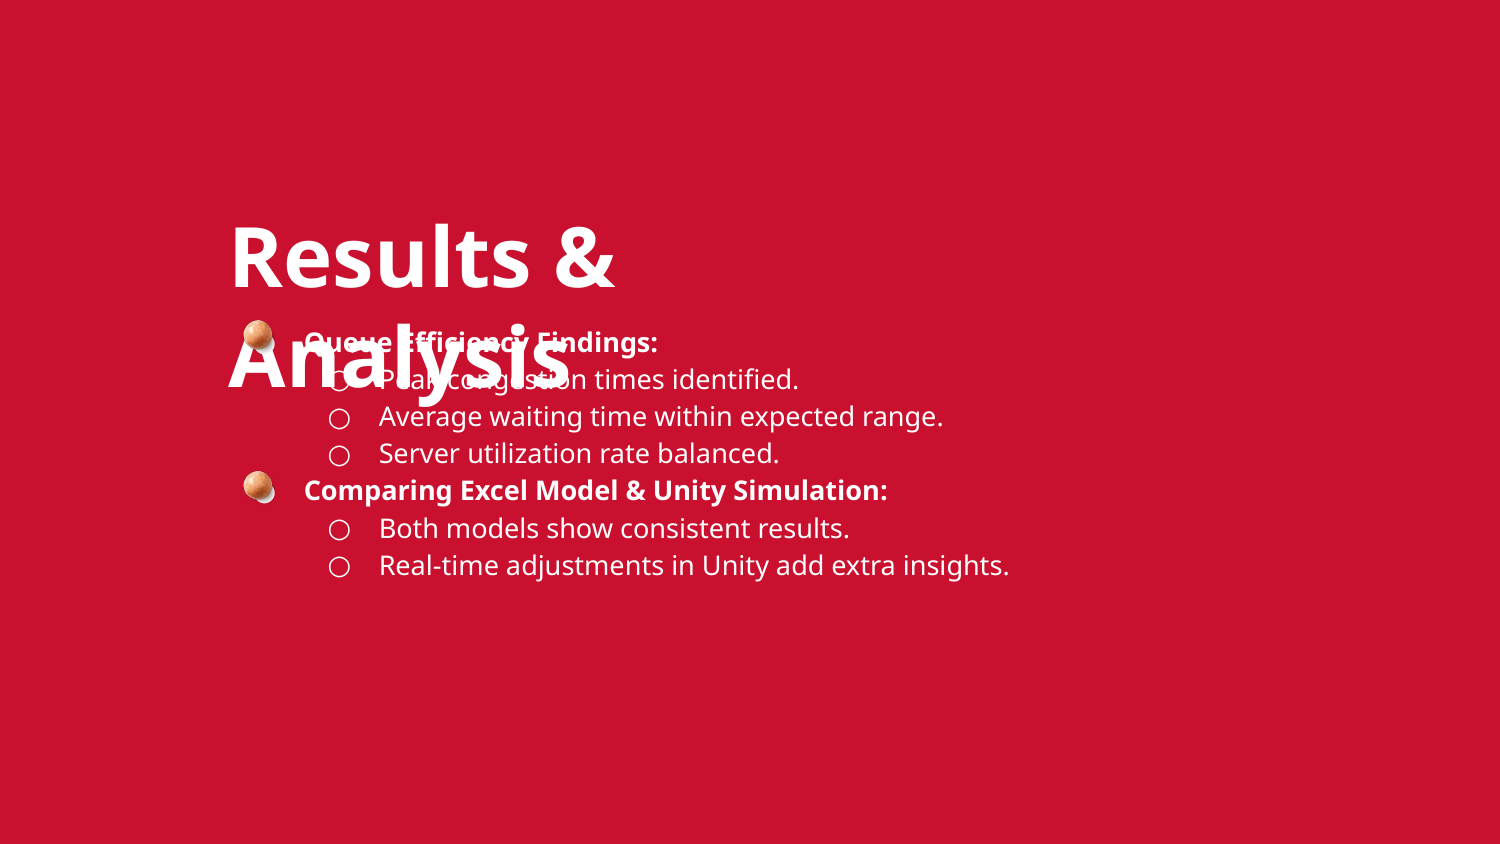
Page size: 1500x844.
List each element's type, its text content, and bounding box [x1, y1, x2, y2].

picture [234, 464, 284, 513]
list Queue Efficiency Findings: Peak congestion times identified. Average waiting time within expected range. Server utilization rate balanced. Comparing Excel Model & Unity Simulation: Both models show consistent results. Real-time adjustments in Unity add extra insights. [213, 305, 1500, 844]
picture [234, 313, 284, 363]
title Results & Analysis [213, 189, 830, 306]
